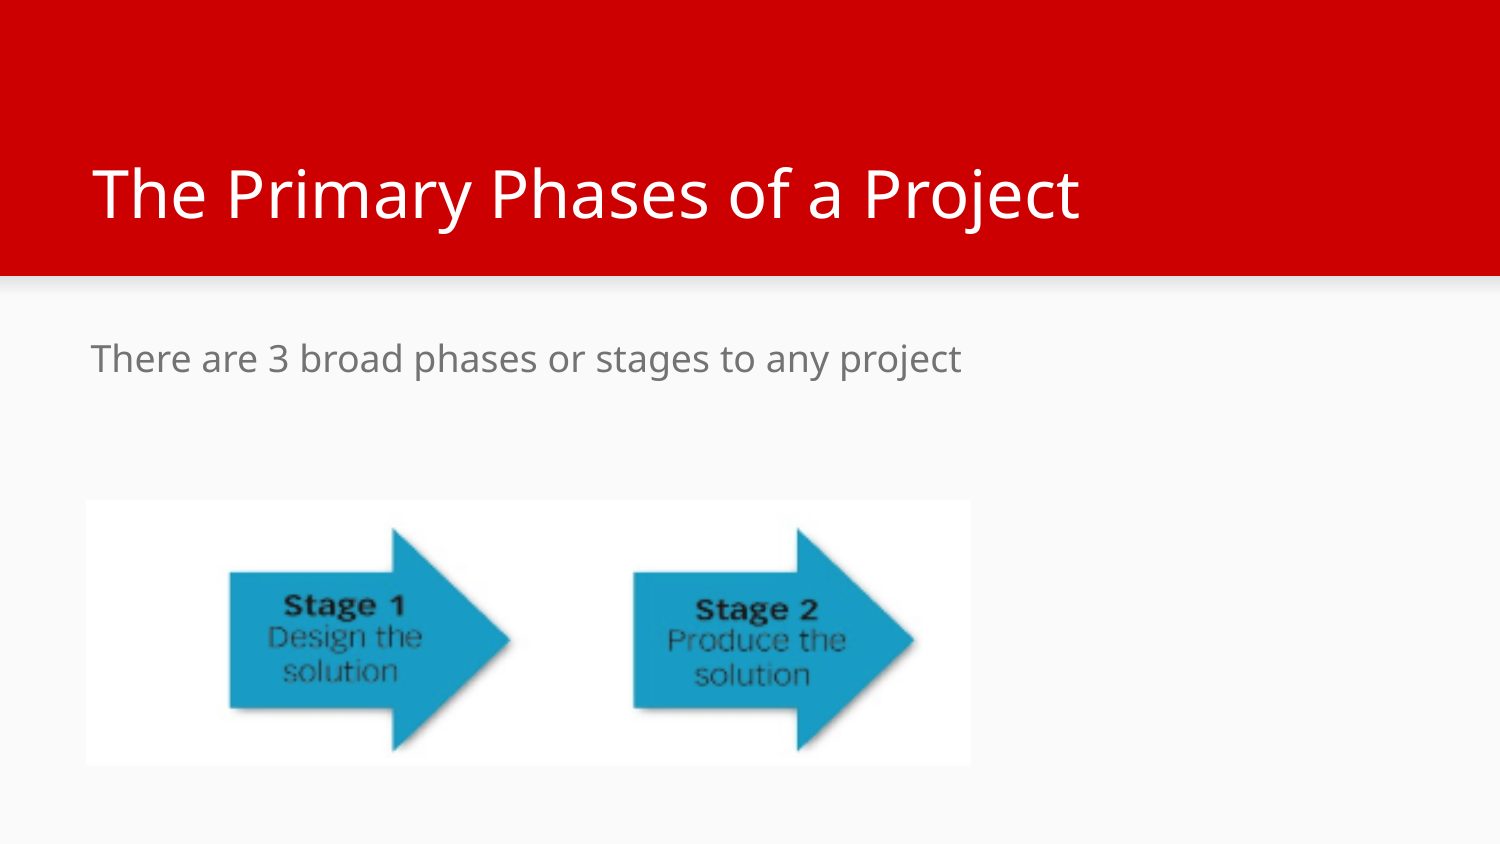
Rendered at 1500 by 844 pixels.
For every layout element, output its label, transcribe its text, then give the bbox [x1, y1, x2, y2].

picture [85, 499, 971, 766]
title The Primary Phases of a Project [77, 121, 1427, 248]
list There are 3 broad phases or stages to any project [75, 312, 1425, 758]
